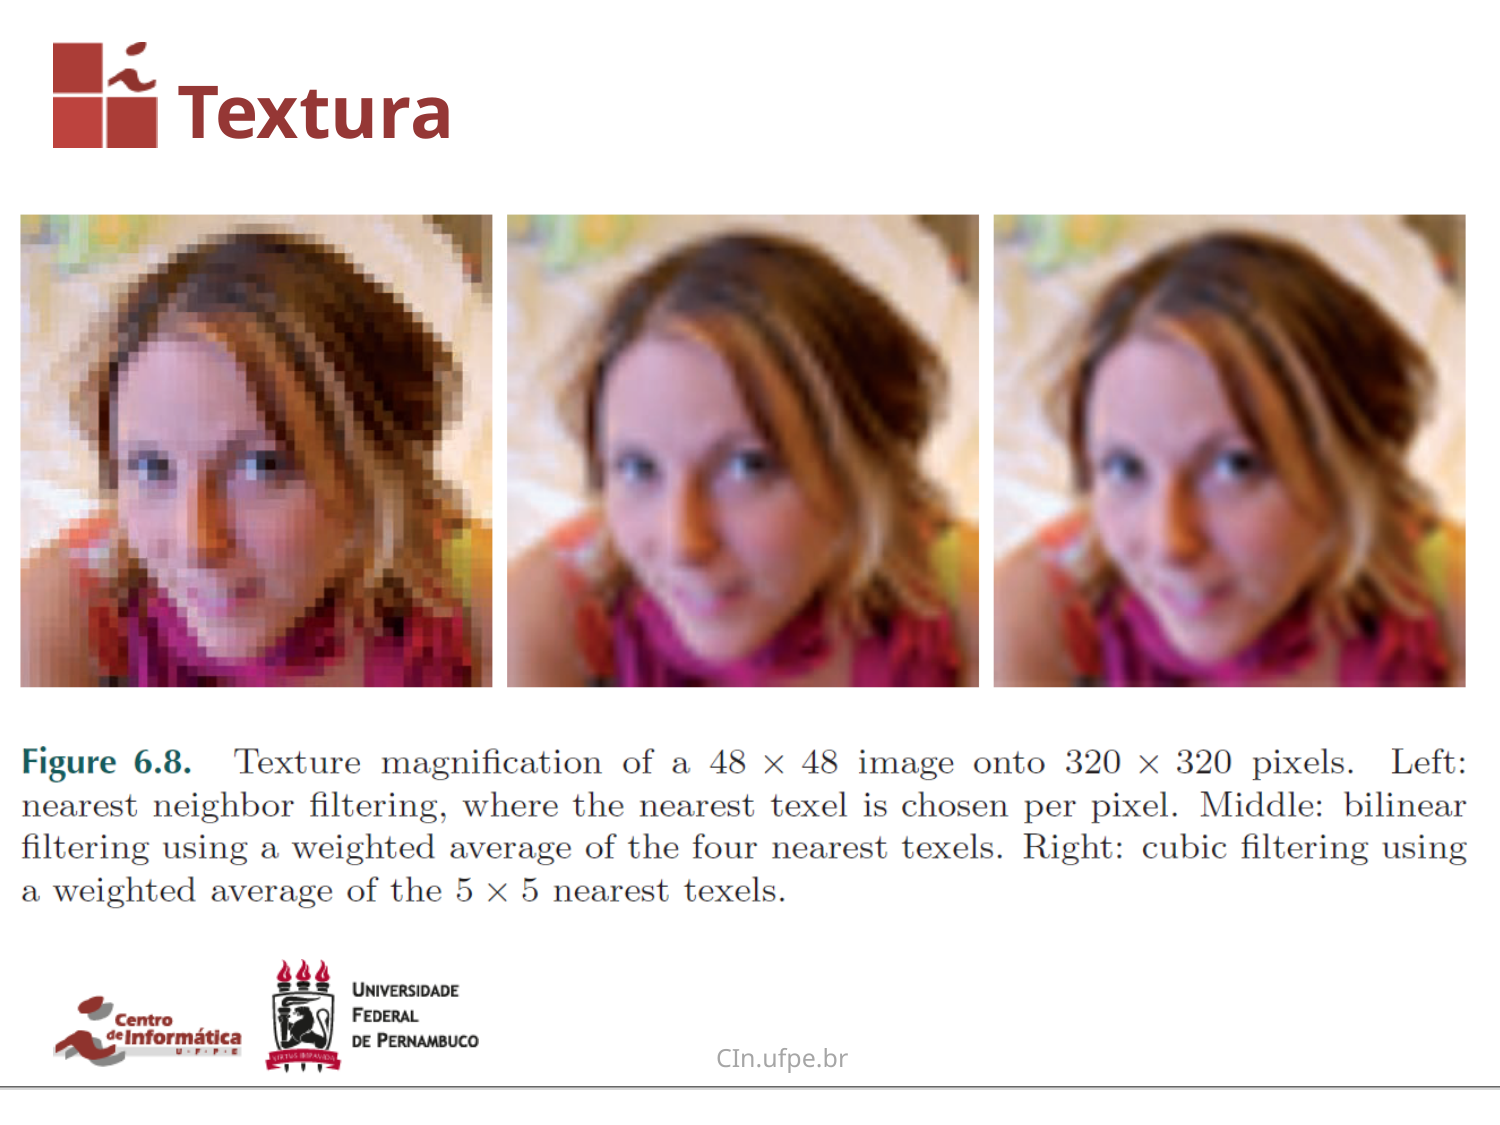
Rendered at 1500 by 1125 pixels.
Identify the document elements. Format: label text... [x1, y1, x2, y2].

text_box CIn.ufpe.br [701, 1035, 864, 1080]
picture [52, 959, 479, 1074]
picture [15, 209, 1477, 914]
picture [0, 1086, 1500, 1091]
text_box Textura [162, 22, 1478, 197]
picture [52, 42, 159, 148]
